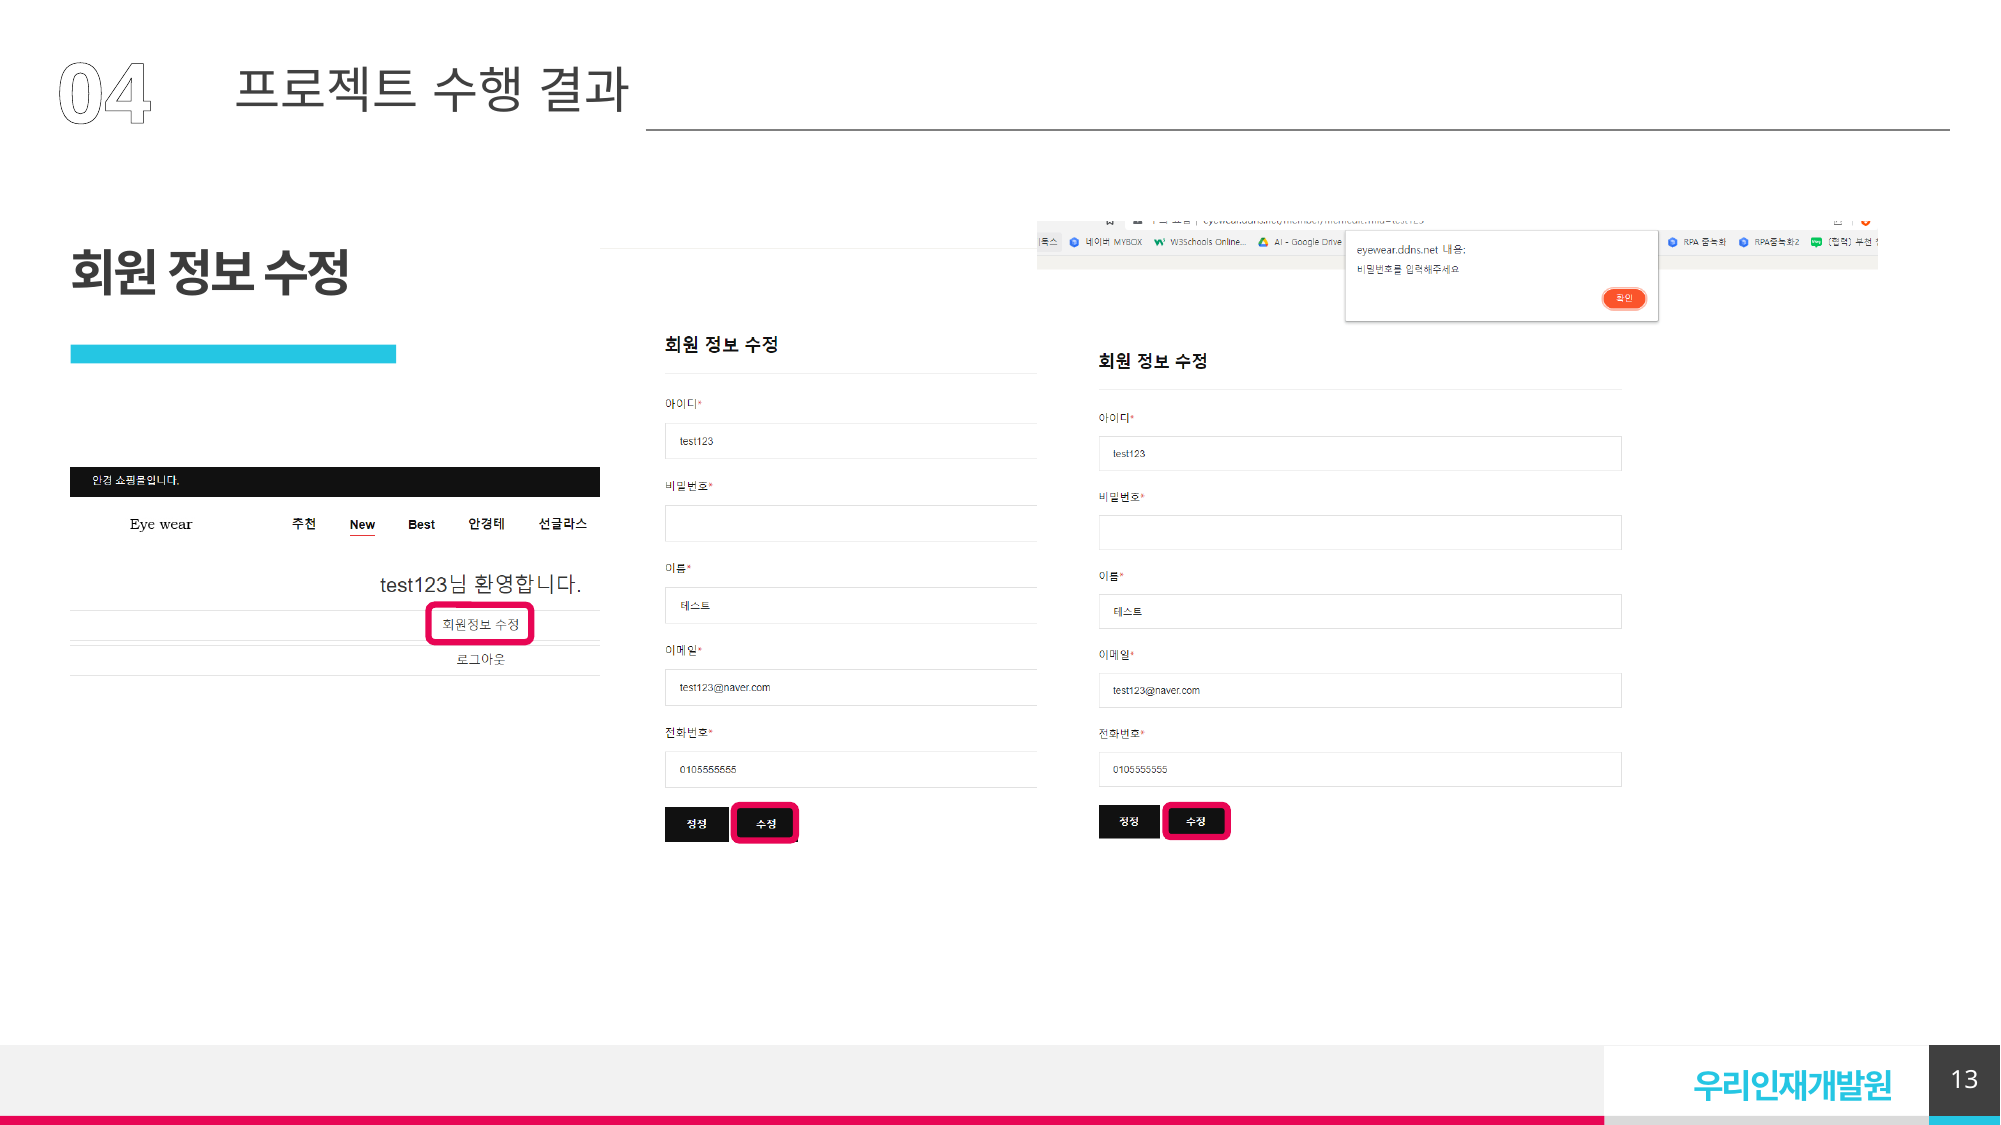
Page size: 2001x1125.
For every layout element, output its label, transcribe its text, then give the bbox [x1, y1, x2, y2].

text_box 04 [41, 32, 233, 148]
slide_number 13 [1929, 1045, 2000, 1116]
picture [70, 221, 1878, 882]
text_box [70, 343, 397, 364]
list 회원 정보 수정 [70, 248, 600, 308]
text_box 프로젝트 수행 결과 [220, 51, 647, 127]
